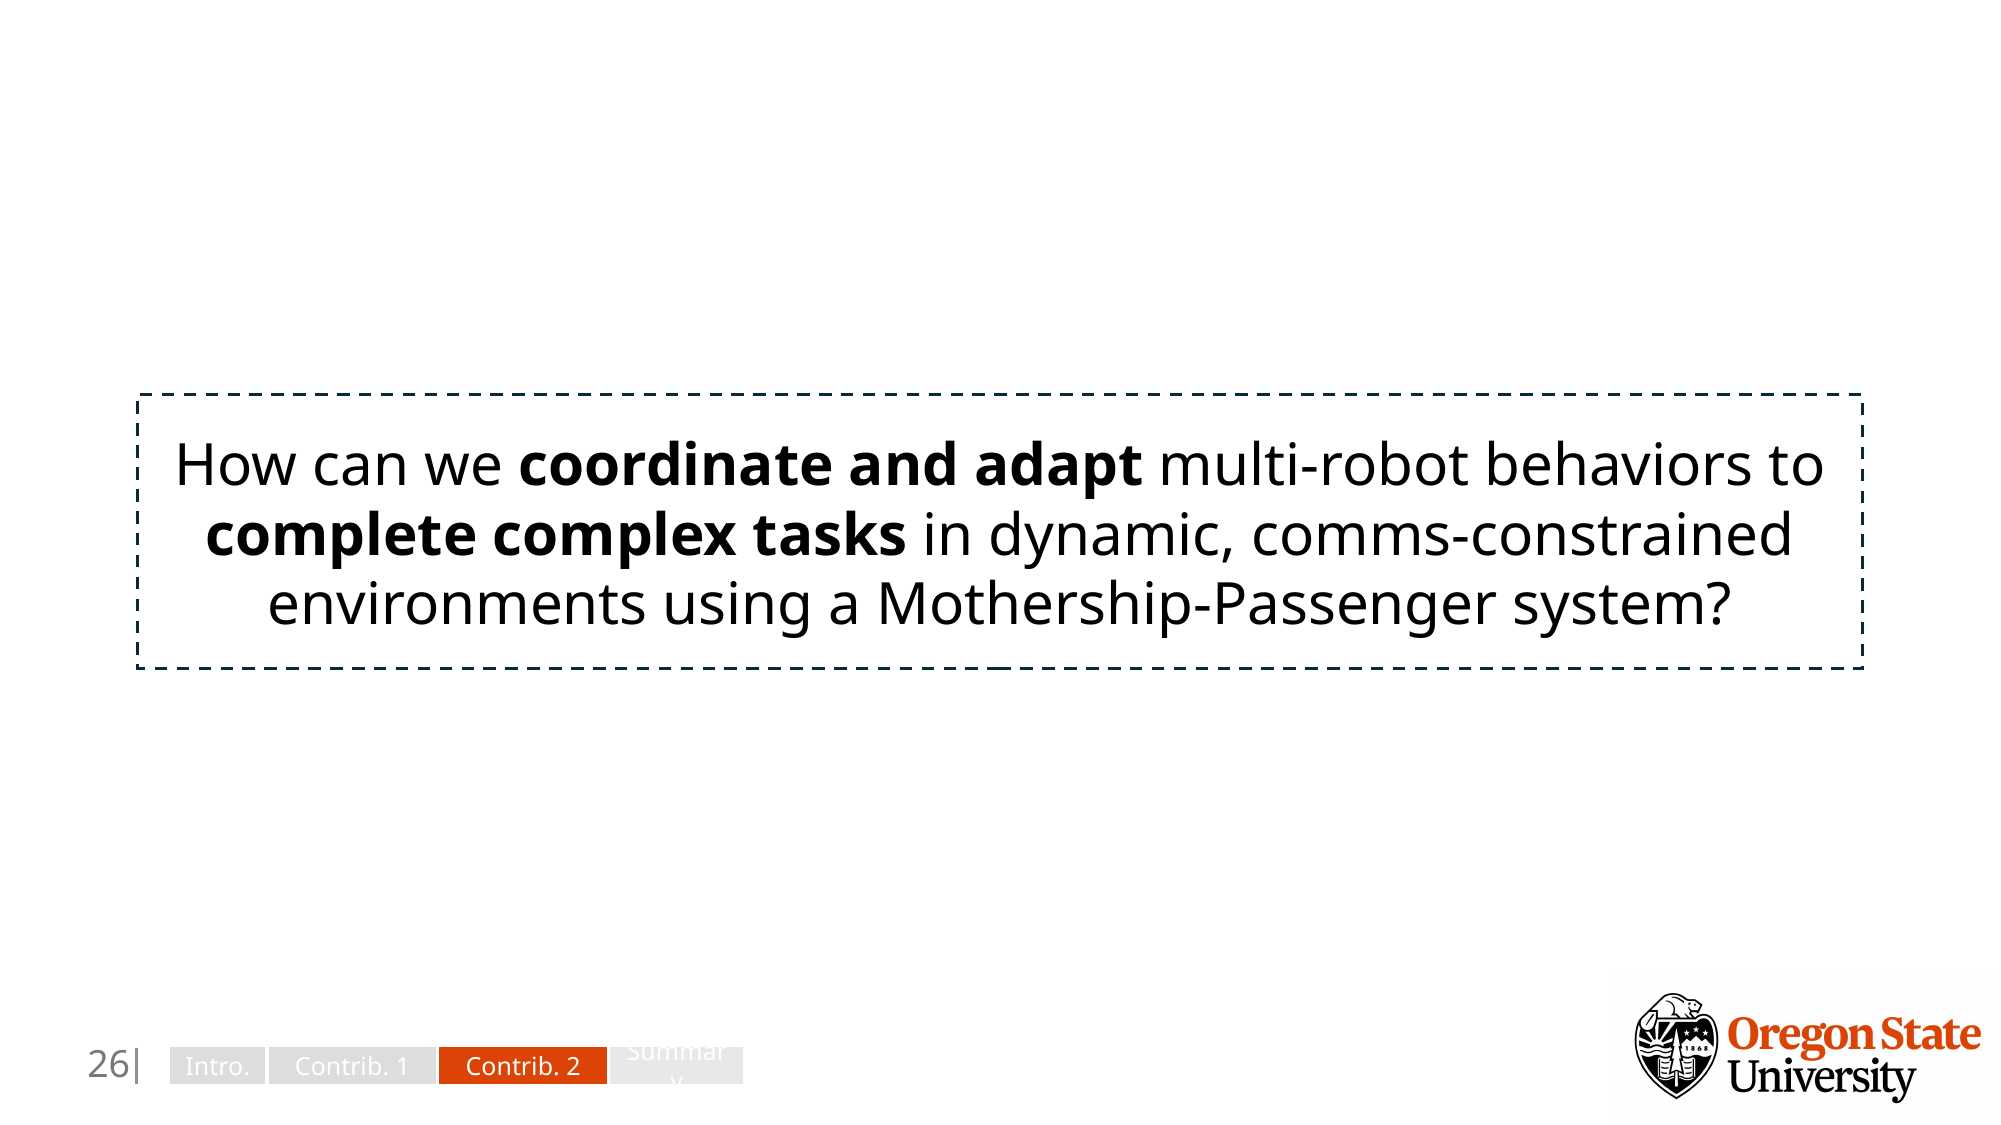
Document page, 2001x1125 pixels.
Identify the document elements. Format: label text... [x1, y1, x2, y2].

text_box How can we coordinate and adapt multi-robot behaviors to complete complex tasks in dynamic, comms-constrained environments using a Mothership-Passenger system? [136, 393, 1864, 670]
picture [1614, 970, 2000, 1125]
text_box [135, 1044, 746, 1086]
slide_number 25 [72, 1035, 523, 1096]
